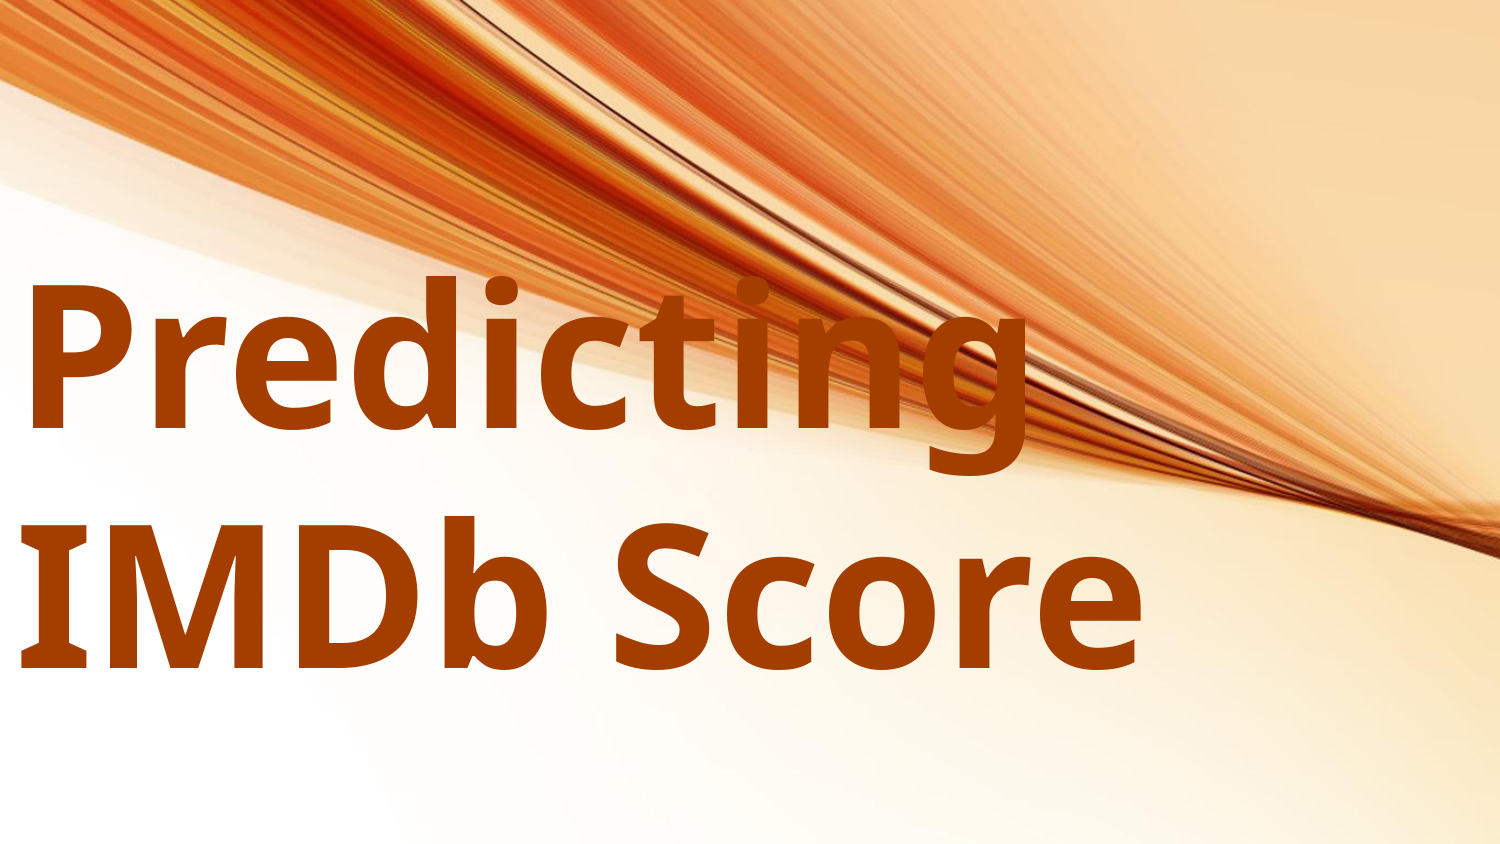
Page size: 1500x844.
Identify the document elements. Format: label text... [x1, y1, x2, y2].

title Predicting IMDb Score [0, 268, 1282, 670]
picture [0, 0, 1500, 844]
